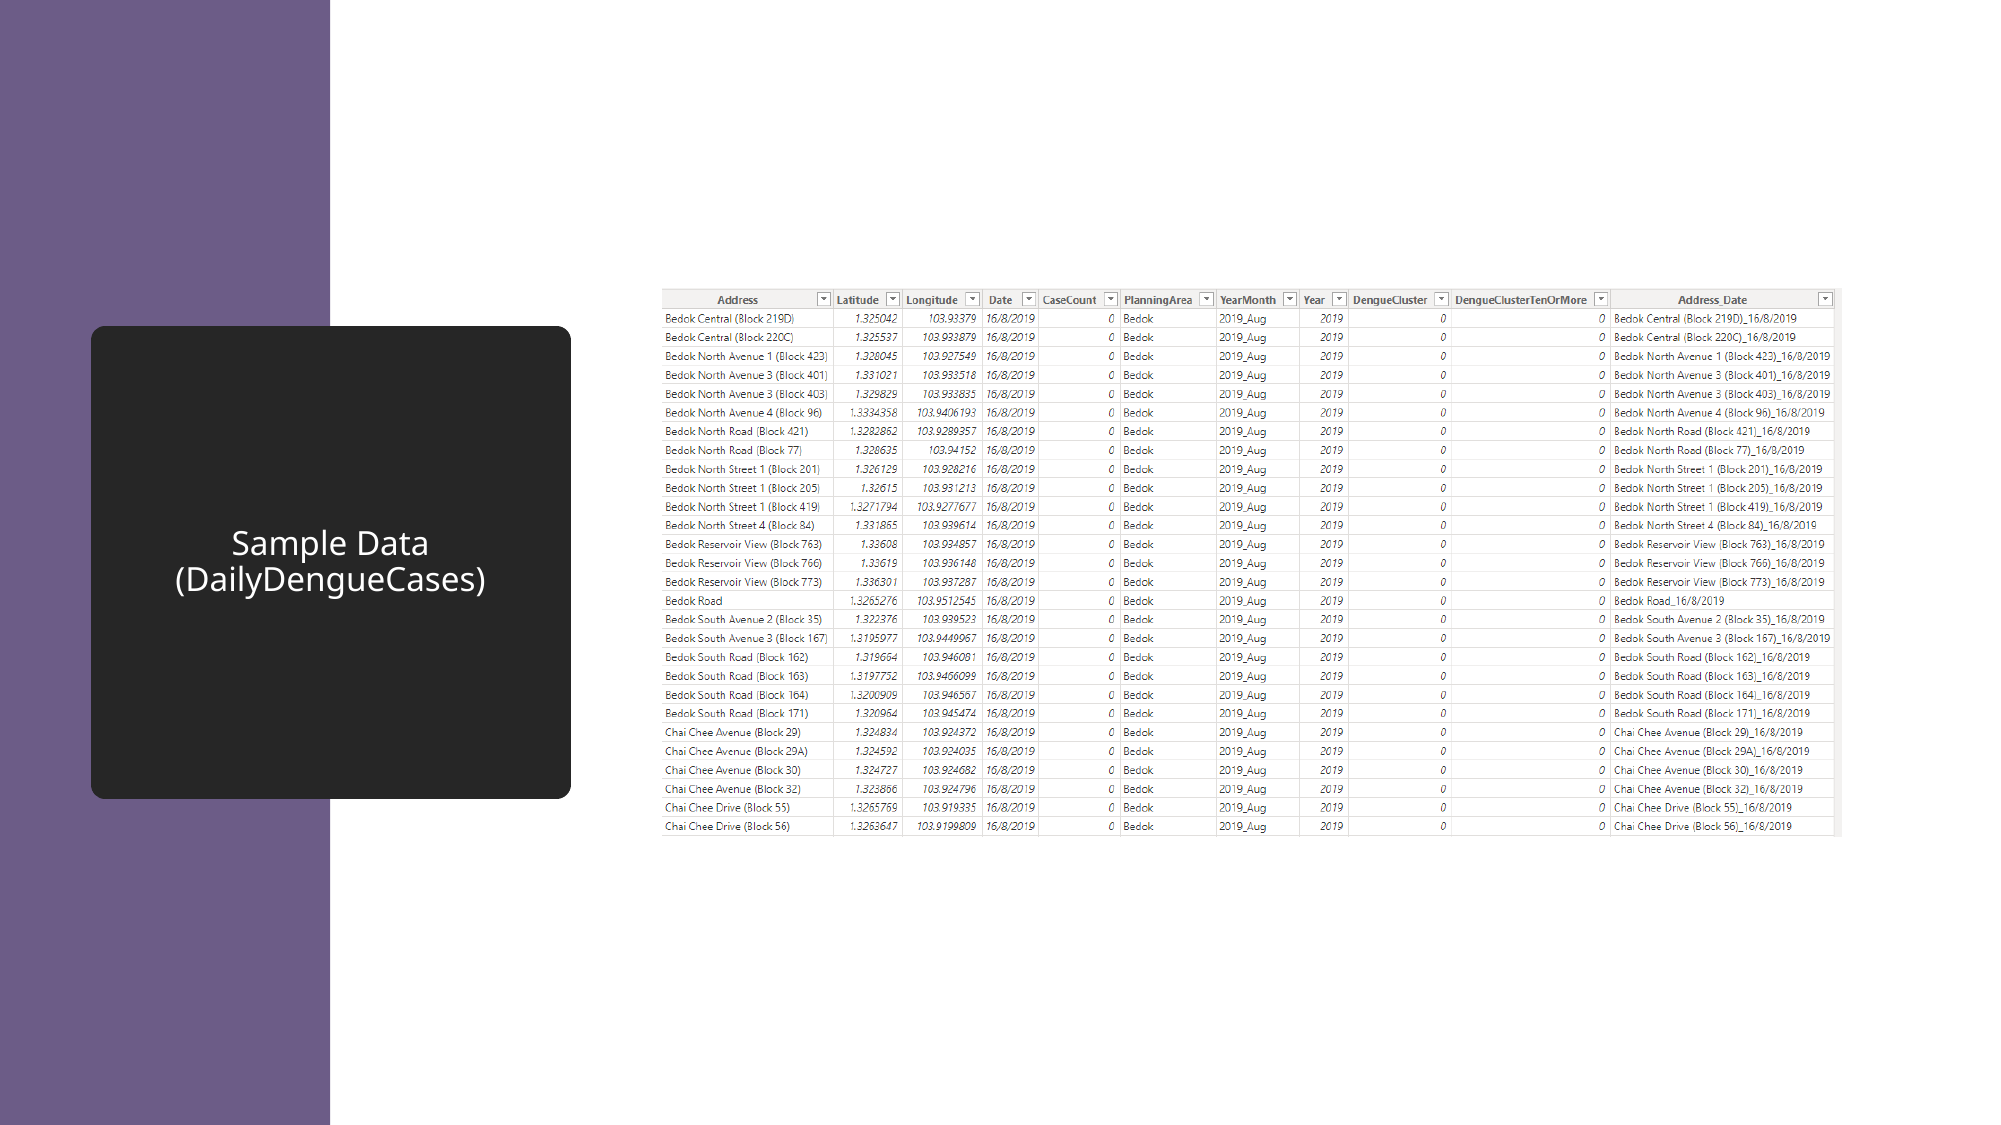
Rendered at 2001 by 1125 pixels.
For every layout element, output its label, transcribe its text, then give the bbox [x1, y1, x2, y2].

text_box [0, 0, 331, 1125]
text_box [331, 0, 2000, 1125]
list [662, 288, 1842, 837]
title Sample Data (DailyDengueCases) [105, 340, 557, 785]
